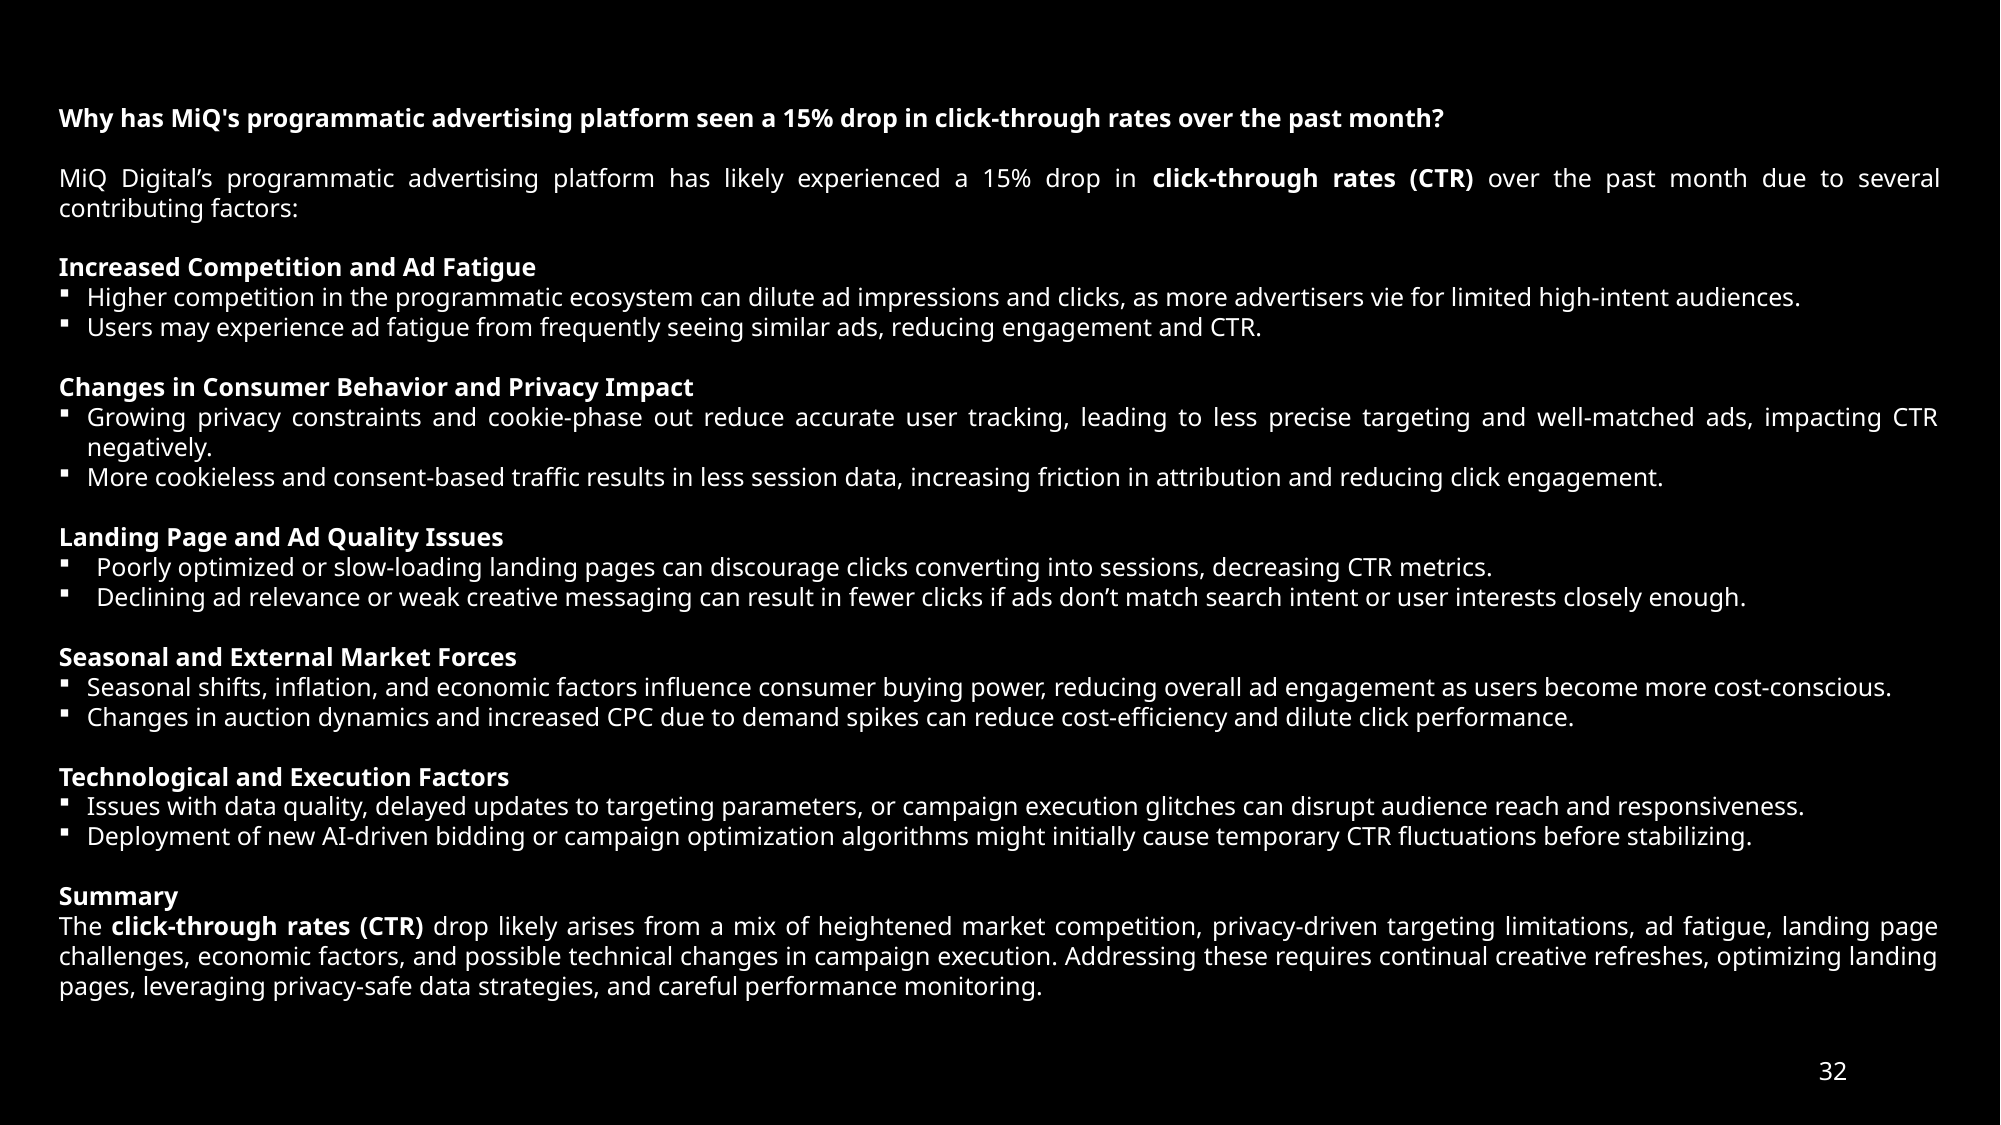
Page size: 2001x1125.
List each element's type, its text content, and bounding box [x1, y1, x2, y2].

slide_number 32 [1412, 1044, 1863, 1103]
text_box Why has MiQ's programmatic advertising platform seen a 15% drop in click-through rates over the past month? MiQ Digital’s programmatic advertising platform has likely experienced a 15% drop in click-through rates (CTR) over the past month due to several contributing factors: Increased Competition and Ad Fatigue Higher competition in the programmatic ecosystem can dilute ad impressions and clicks, as more advertisers vie for limited high-intent audiences. Users may experience ad fatigue from frequently seeing similar ads, reducing engagement and CTR. Changes in Consumer Behavior and Privacy Impact Growing privacy constraints and cookie-phase out reduce accurate user tracking, leading to less precise targeting and well-matched ads, impacting CTR negatively. More cookieless and consent-based traffic results in less session data, increasing friction in attribution and reducing click engagement. Landing Page and Ad Quality Issues Poorly optimized or slow-loading landing pages can discourage clicks converting into sessions, decreasing CTR metrics. Declining ad relevance or weak creative messaging can result in fewer clicks if ads don’t match search intent or user interests closely enough. Seasonal and External Market Forces Seasonal shifts, inflation, and economic factors influence consumer buying power, reducing overall ad engagement as users become more cost-conscious. Changes in auction dynamics and increased CPC due to demand spikes can reduce cost-efficiency and dilute click performance. Technological and Execution Factors Issues with data quality, delayed updates to targeting parameters, or campaign execution glitches can disrupt audience reach and responsiveness. Deployment of new AI-driven bidding or campaign optimization algorithms might initially cause temporary CTR fluctuations before stabilizing. Summary The click-through rates (CTR) drop likely arises from a mix of heightened market competition, privacy-driven targeting limitations, ad fatigue, landing page challenges, economic factors, and possible technical changes in campaign execution. Addressing these requires continual creative refreshes, optimizing landing pages, leveraging privacy-safe data strategies, and careful performance monitoring. [42, 58, 1958, 1044]
